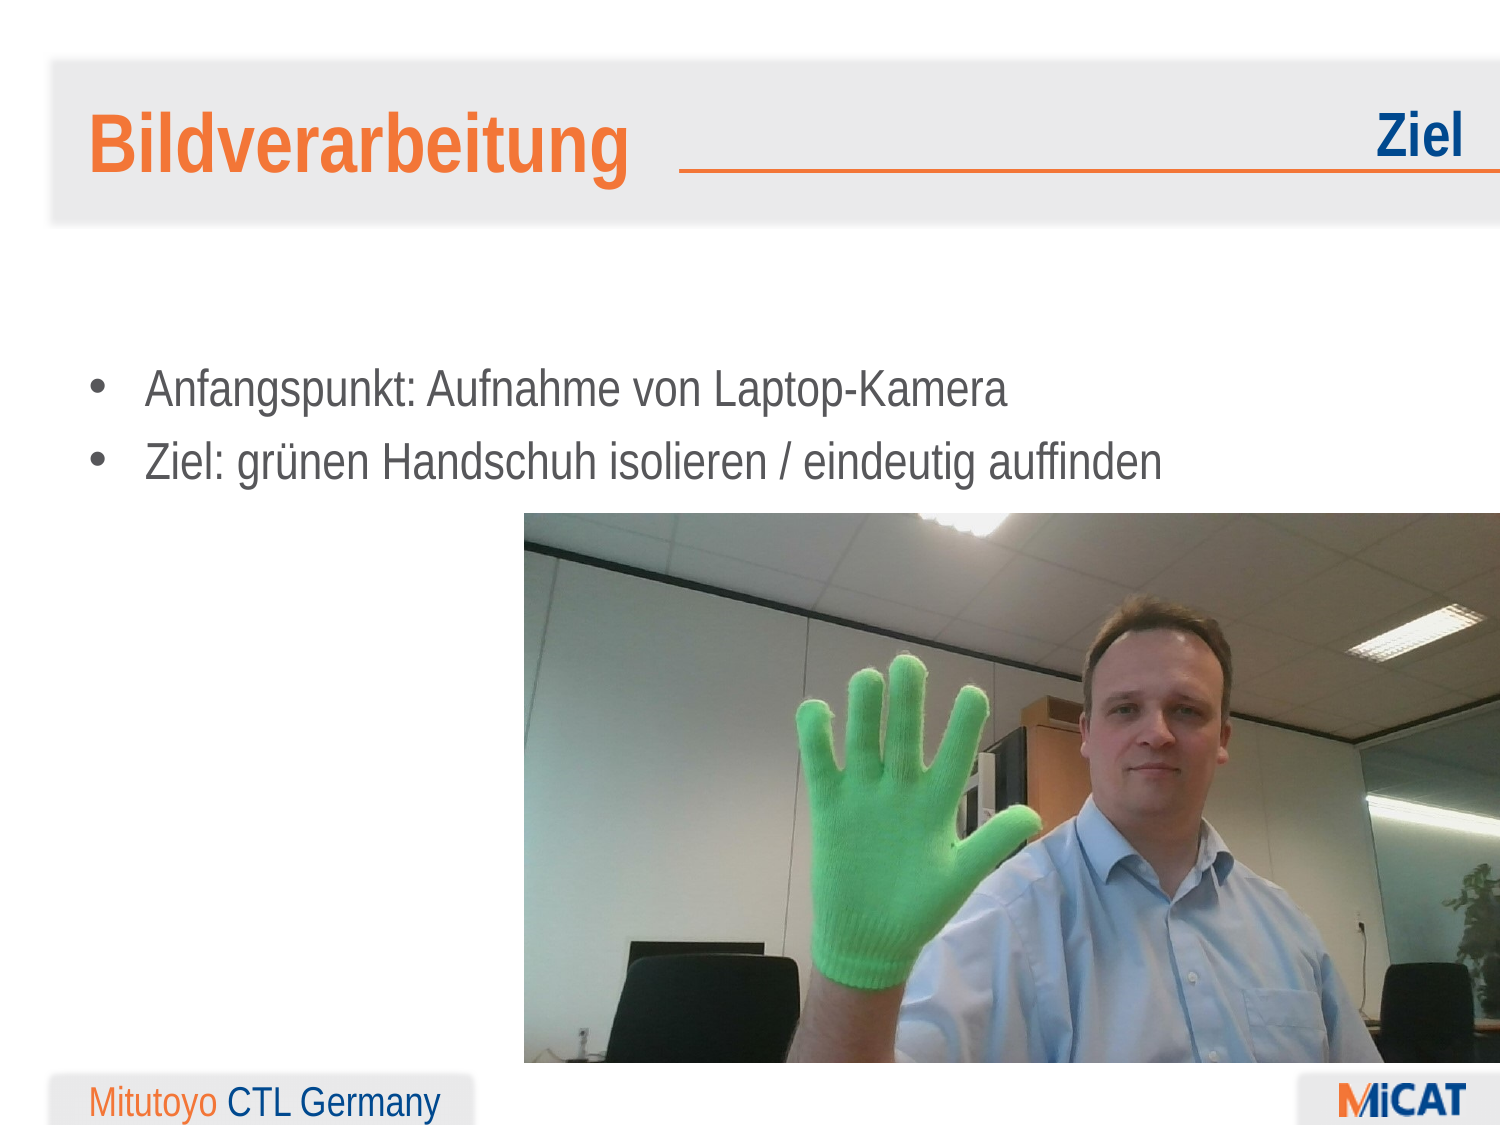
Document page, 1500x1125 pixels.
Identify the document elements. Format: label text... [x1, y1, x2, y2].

list Anfangspunkt: Aufnahme von Laptop-Kamera Ziel: grünen Handschuh isolieren / eindeutig auffinden [88, 354, 1471, 1118]
picture [524, 513, 1500, 1063]
list Ziel [524, 94, 1466, 171]
list Bildverarbeitung [88, 88, 680, 190]
